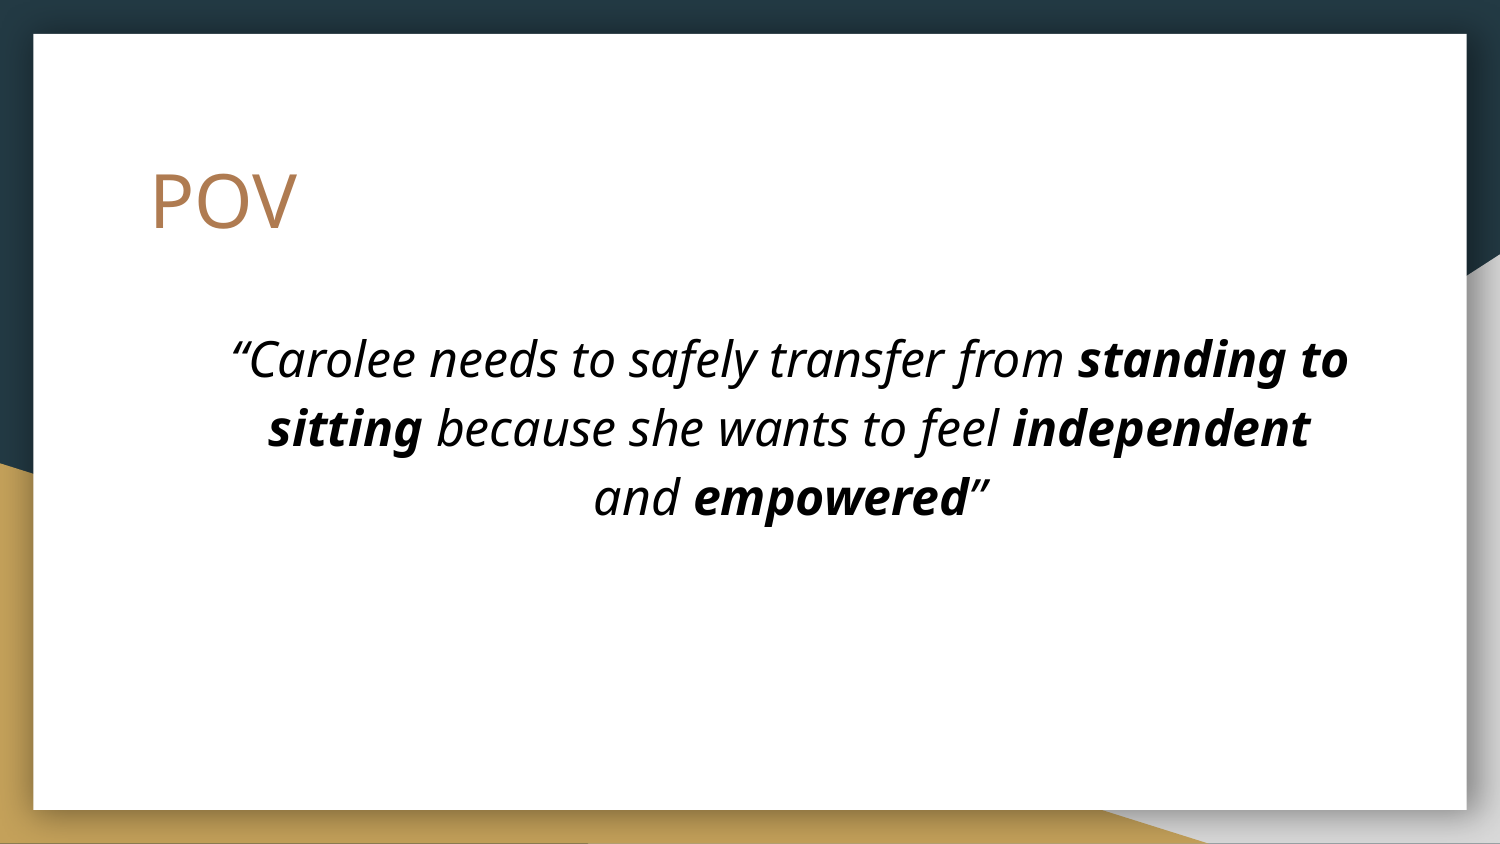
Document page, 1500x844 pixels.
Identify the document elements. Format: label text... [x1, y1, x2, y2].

list “Carolee needs to safely transfer from standing to sitting because she wants to feel independent and empowered” [212, 303, 1368, 541]
title POV [134, 138, 1366, 296]
